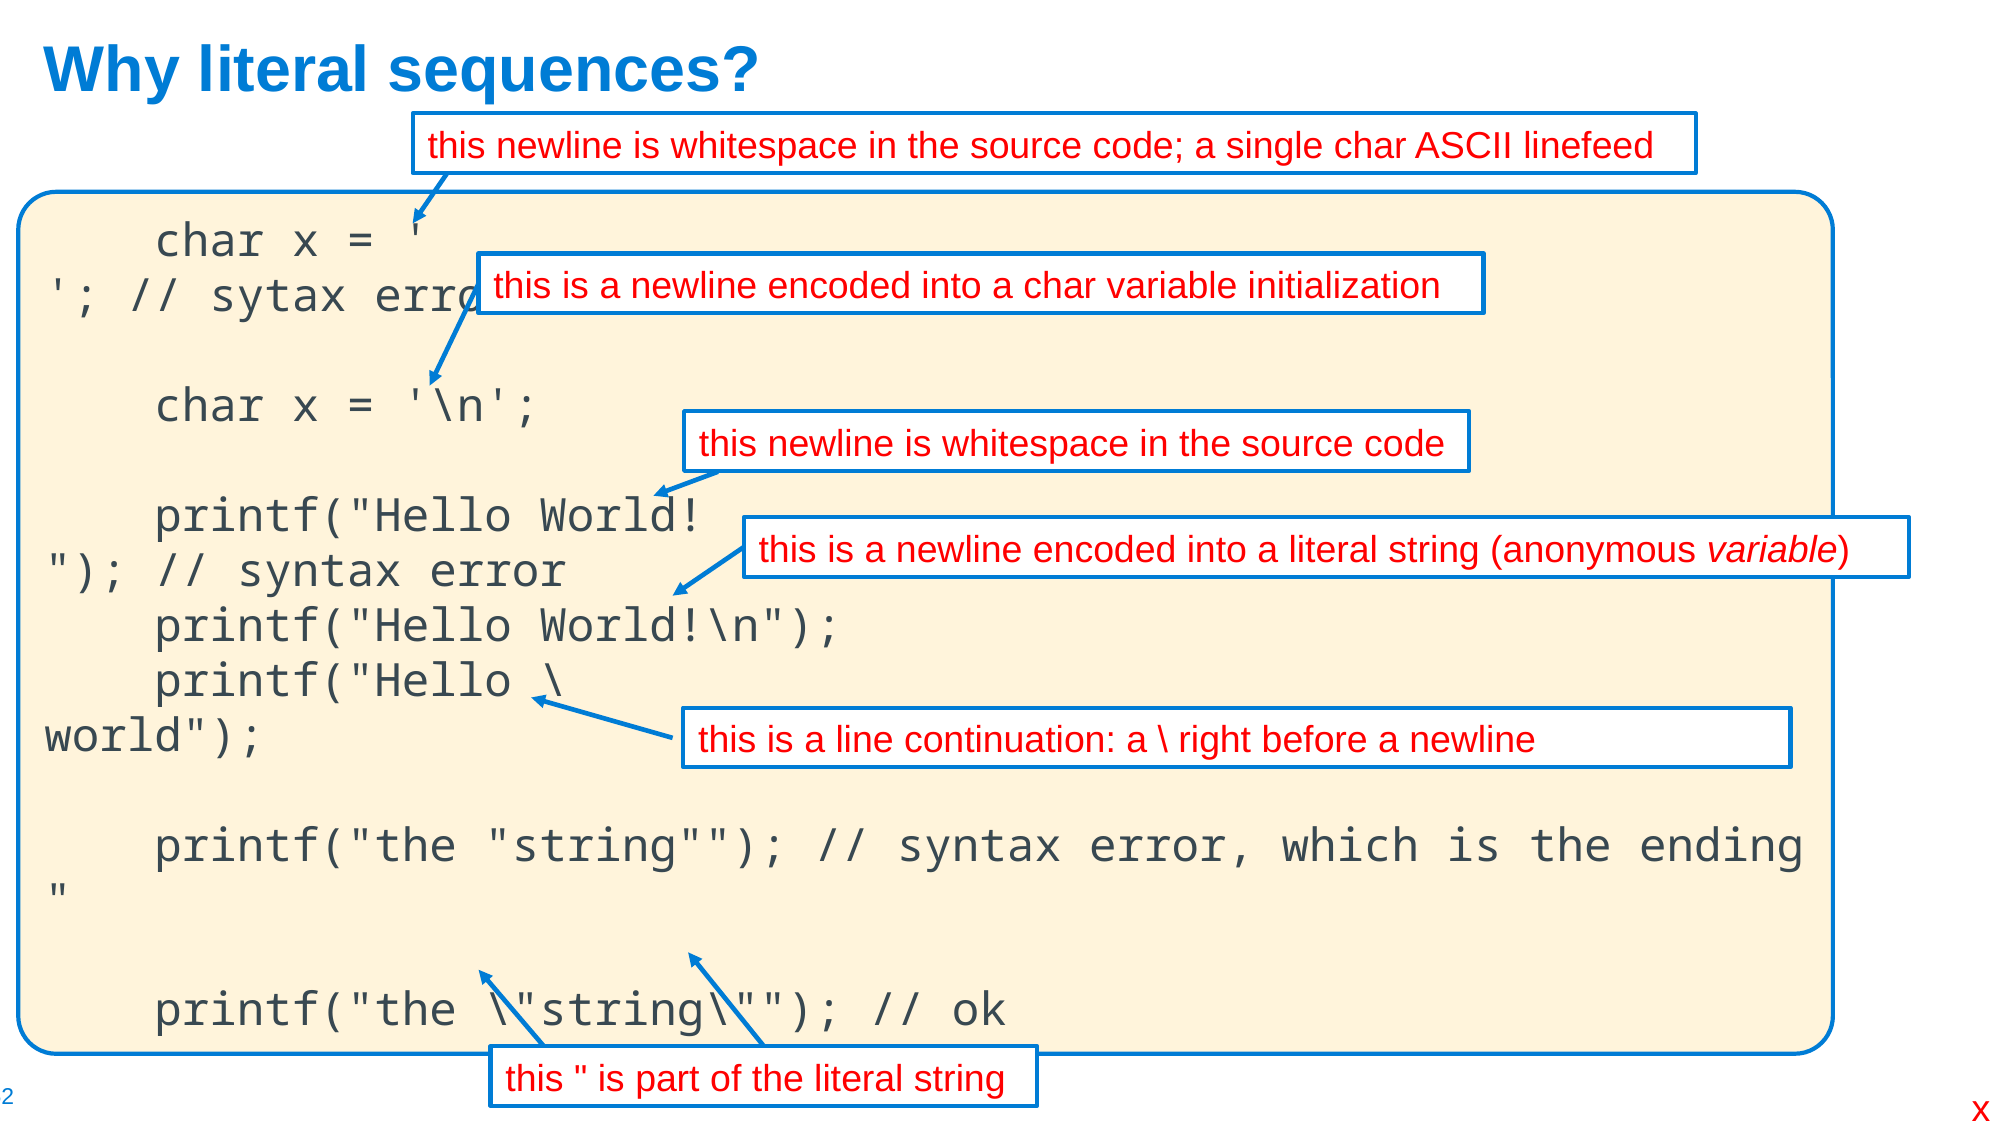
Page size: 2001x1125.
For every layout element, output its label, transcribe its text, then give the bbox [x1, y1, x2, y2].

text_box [672, 517, 1909, 596]
title Why literal sequences? [28, 32, 1982, 114]
text_box x [1956, 1076, 2000, 1125]
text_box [531, 697, 1791, 769]
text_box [688, 952, 764, 1047]
text_box char x = ' '; // sytax error char x = '\n'; printf("Hello World! "); // syntax error printf("Hello World!\n"); printf("Hello \ world"); printf("the "string""); // syntax error, which is the ending " printf("the \"string\""); // ok [18, 191, 1833, 1054]
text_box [429, 253, 1484, 386]
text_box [412, 113, 1696, 224]
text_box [653, 411, 1470, 496]
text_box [478, 969, 1038, 1107]
